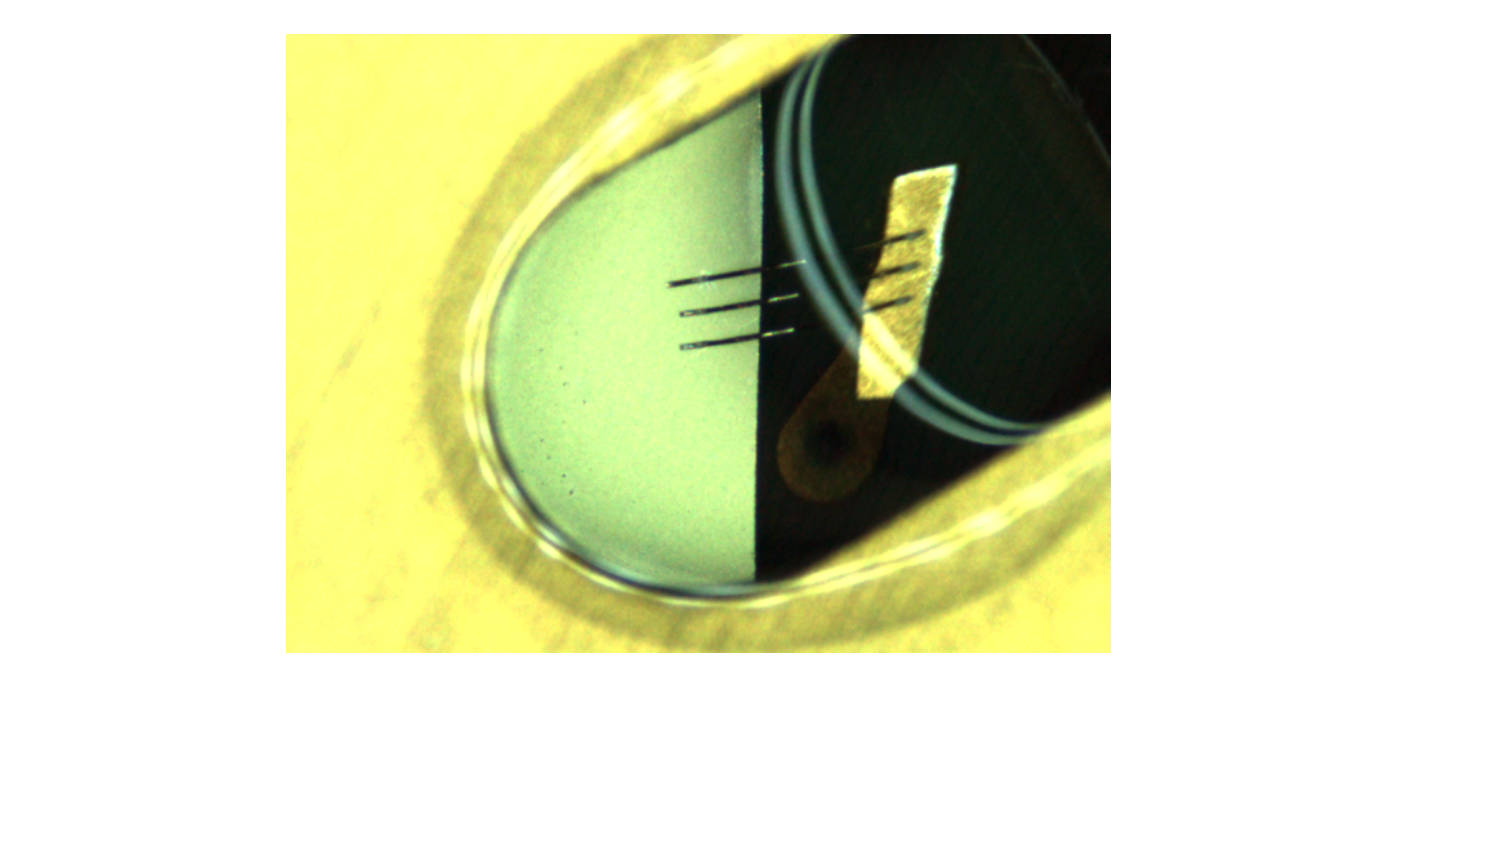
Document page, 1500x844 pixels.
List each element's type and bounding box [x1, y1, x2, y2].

picture [286, 34, 1111, 653]
